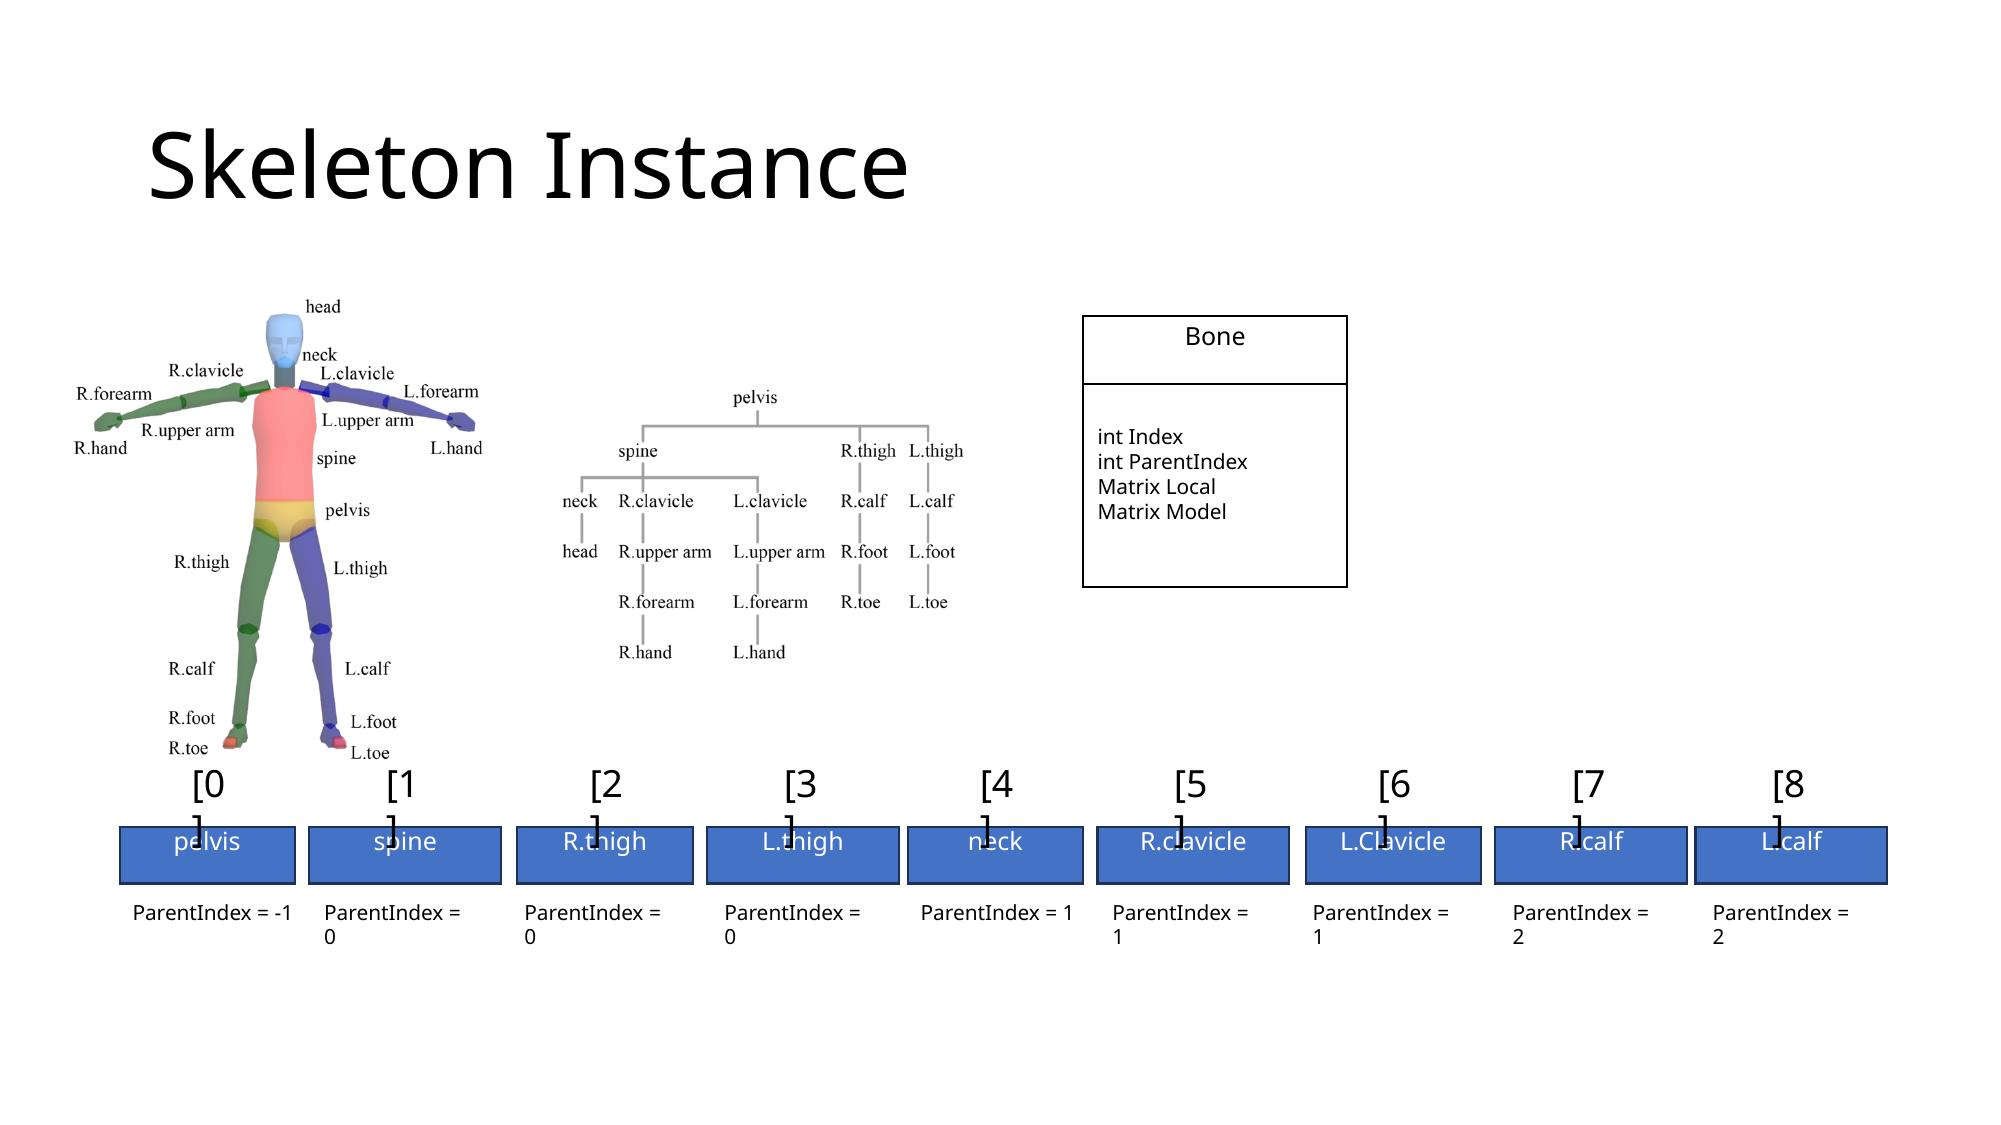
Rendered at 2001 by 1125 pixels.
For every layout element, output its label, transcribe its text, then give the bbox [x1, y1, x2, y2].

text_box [1082, 316, 1348, 588]
text_box neck [907, 826, 1084, 885]
text_box [5] [1159, 752, 1231, 858]
text_box [0] [176, 767, 248, 858]
text_box ParentIndex = 2 [1697, 891, 1882, 957]
text_box [6] [1362, 752, 1434, 858]
text_box ParentIndex = 0 [309, 891, 493, 957]
text_box L.calf [1694, 826, 1888, 885]
text_box [7] [1557, 752, 1629, 858]
text_box ParentIndex = 0 [509, 891, 693, 957]
text_box [3] [768, 767, 840, 858]
text_box R.thigh [516, 826, 694, 885]
text_box ParentIndex = 0 [709, 891, 893, 957]
text_box [8] [1757, 752, 1829, 858]
text_box ParentIndex = 1 [1297, 891, 1481, 957]
text_box spine [308, 826, 502, 885]
text_box R.calf [1494, 826, 1688, 885]
title Skeleton Instance [132, 59, 1858, 278]
text_box [1] [371, 767, 443, 858]
text_box [4] [965, 752, 1037, 858]
text_box pelvis [119, 826, 296, 885]
text_box R.clavicle [1096, 826, 1290, 885]
text_box ParentIndex = 2 [1497, 891, 1681, 957]
text_box L.thigh [706, 826, 900, 885]
text_box L.Clavicle [1305, 826, 1482, 885]
text_box ParentIndex = 1 [1097, 891, 1281, 957]
picture [72, 259, 966, 767]
text_box ParentIndex = 1 [905, 891, 1098, 932]
text_box [2] [574, 767, 646, 858]
text_box ParentIndex = -1 [117, 891, 310, 932]
